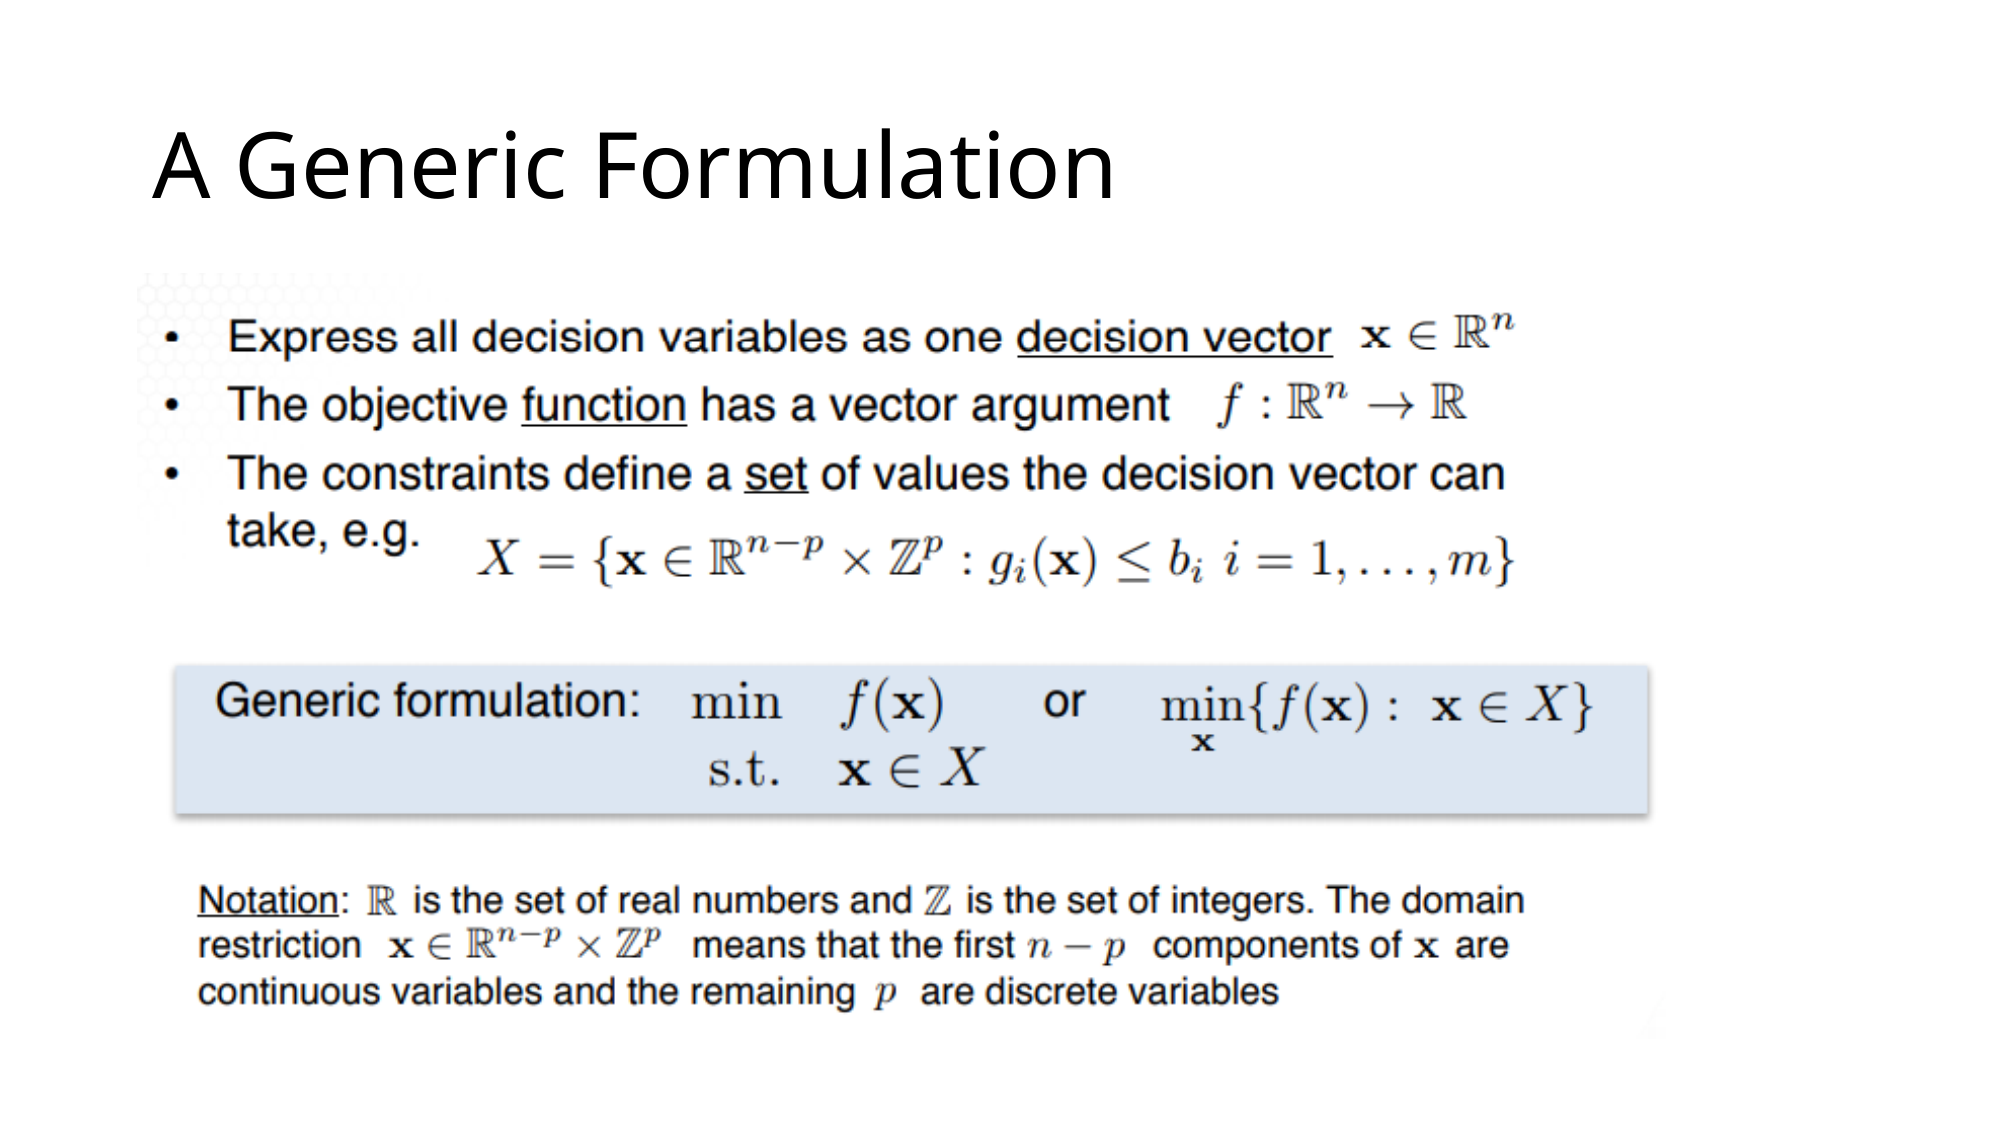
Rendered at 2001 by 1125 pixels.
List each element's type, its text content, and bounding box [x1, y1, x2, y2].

picture [137, 273, 1666, 1039]
title A Generic Formulation [137, 59, 1863, 278]
